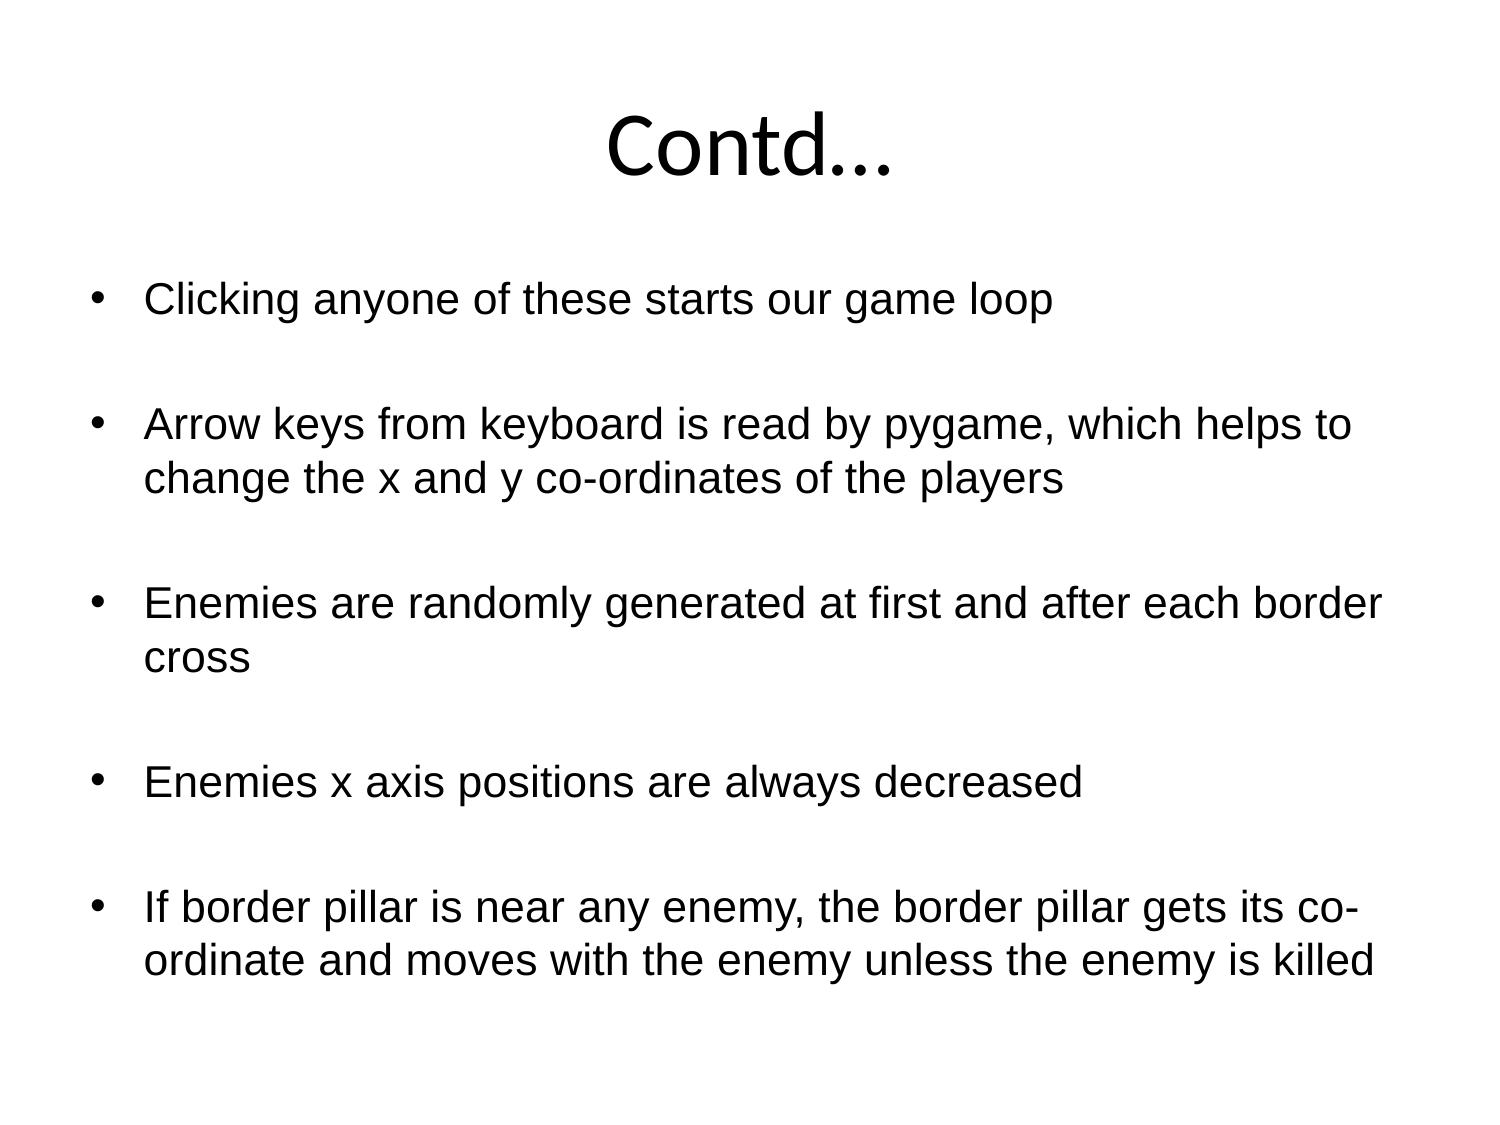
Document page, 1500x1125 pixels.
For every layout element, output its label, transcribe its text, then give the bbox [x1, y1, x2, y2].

list Clicking anyone of these starts our game loop Arrow keys from keyboard is read by pygame, which helps to change the x and y co-ordinates of the players Enemies are randomly generated at first and after each border cross Enemies x axis positions are always decreased If border pillar is near any enemy, the border pillar gets its co-ordinate and moves with the enemy unless the enemy is killed [75, 262, 1425, 1005]
title Contd… [75, 45, 1425, 233]
